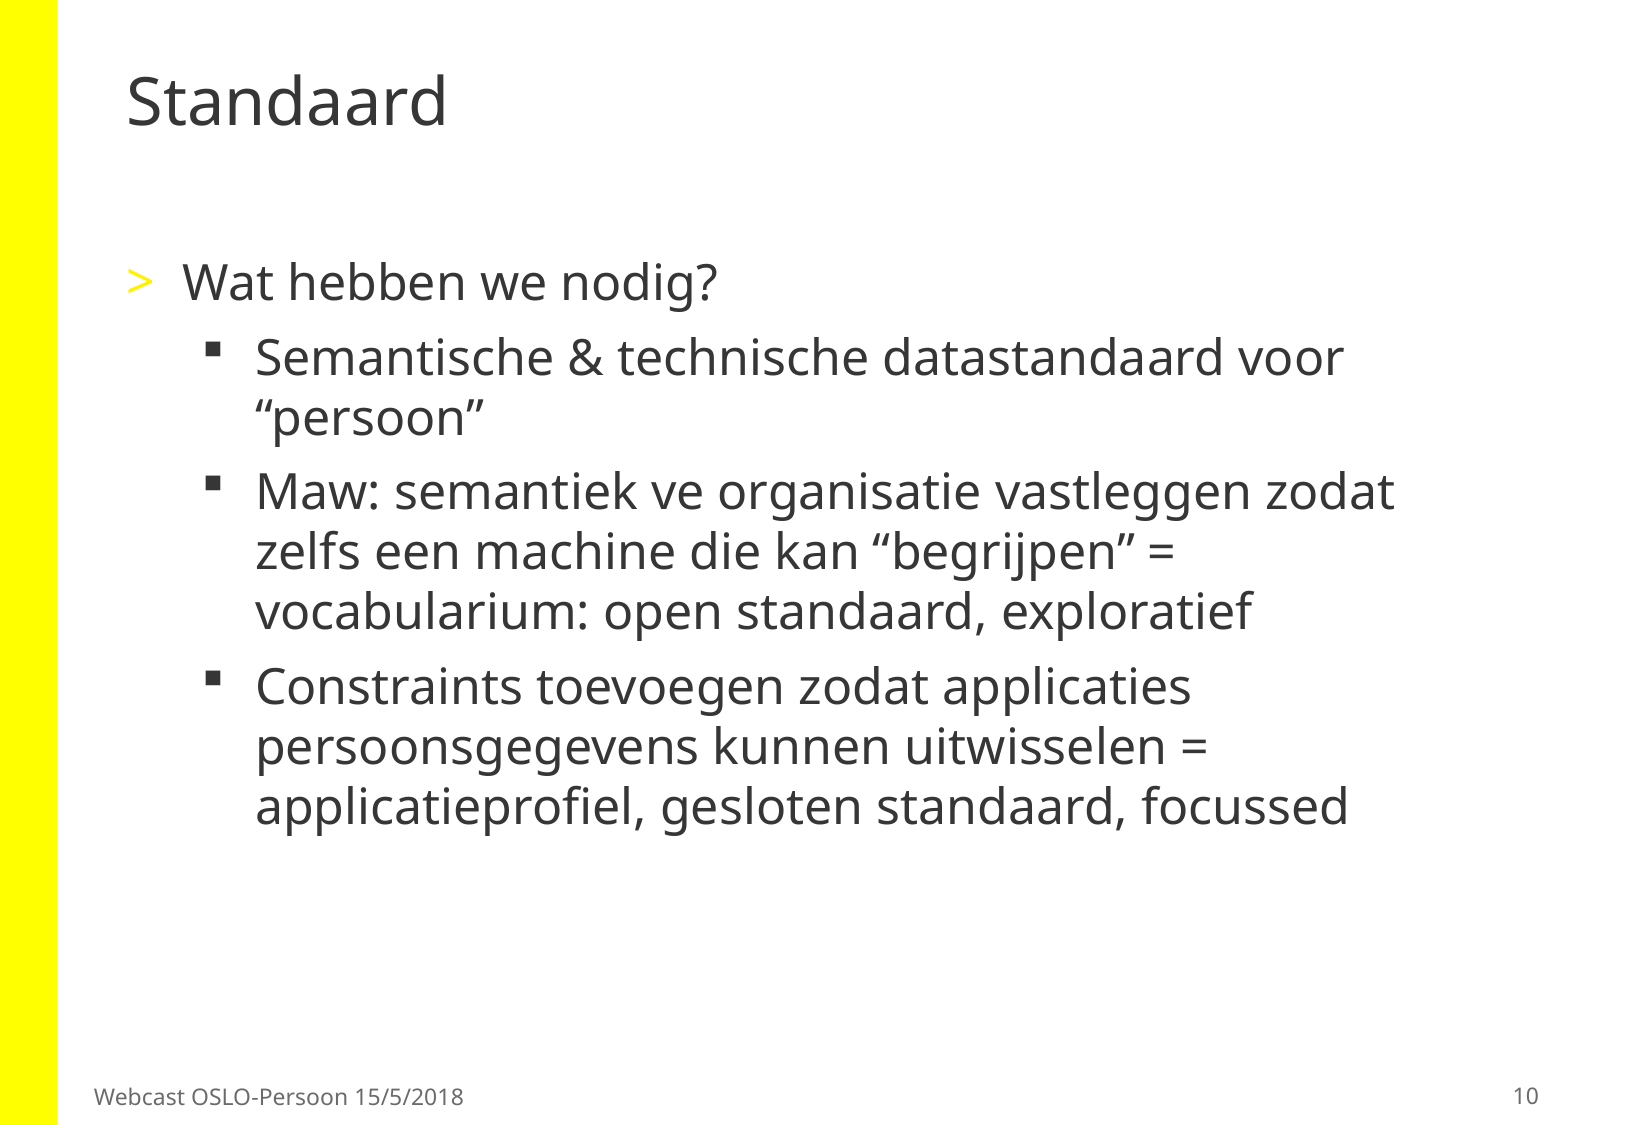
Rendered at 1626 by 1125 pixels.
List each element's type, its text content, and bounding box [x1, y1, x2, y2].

footer Webcast OSLO-Persoon 15/5/2018 [78, 1083, 1077, 1113]
title Standaard [111, 59, 1514, 222]
list Wat hebben we nodig? Semantische & technische datastandaard voor “persoon” Maw: semantiek ve organisatie vastleggen zodat zelfs een machine die kan “begrijpen” = vocabularium: open standaard, exploratief Constraints toevoegen zodat applicaties persoonsgegevens kunnen uitwisselen = applicatieprofiel, gesloten standaard, focussed [111, 243, 1514, 1063]
slide_number 10 [1424, 1075, 1548, 1120]
